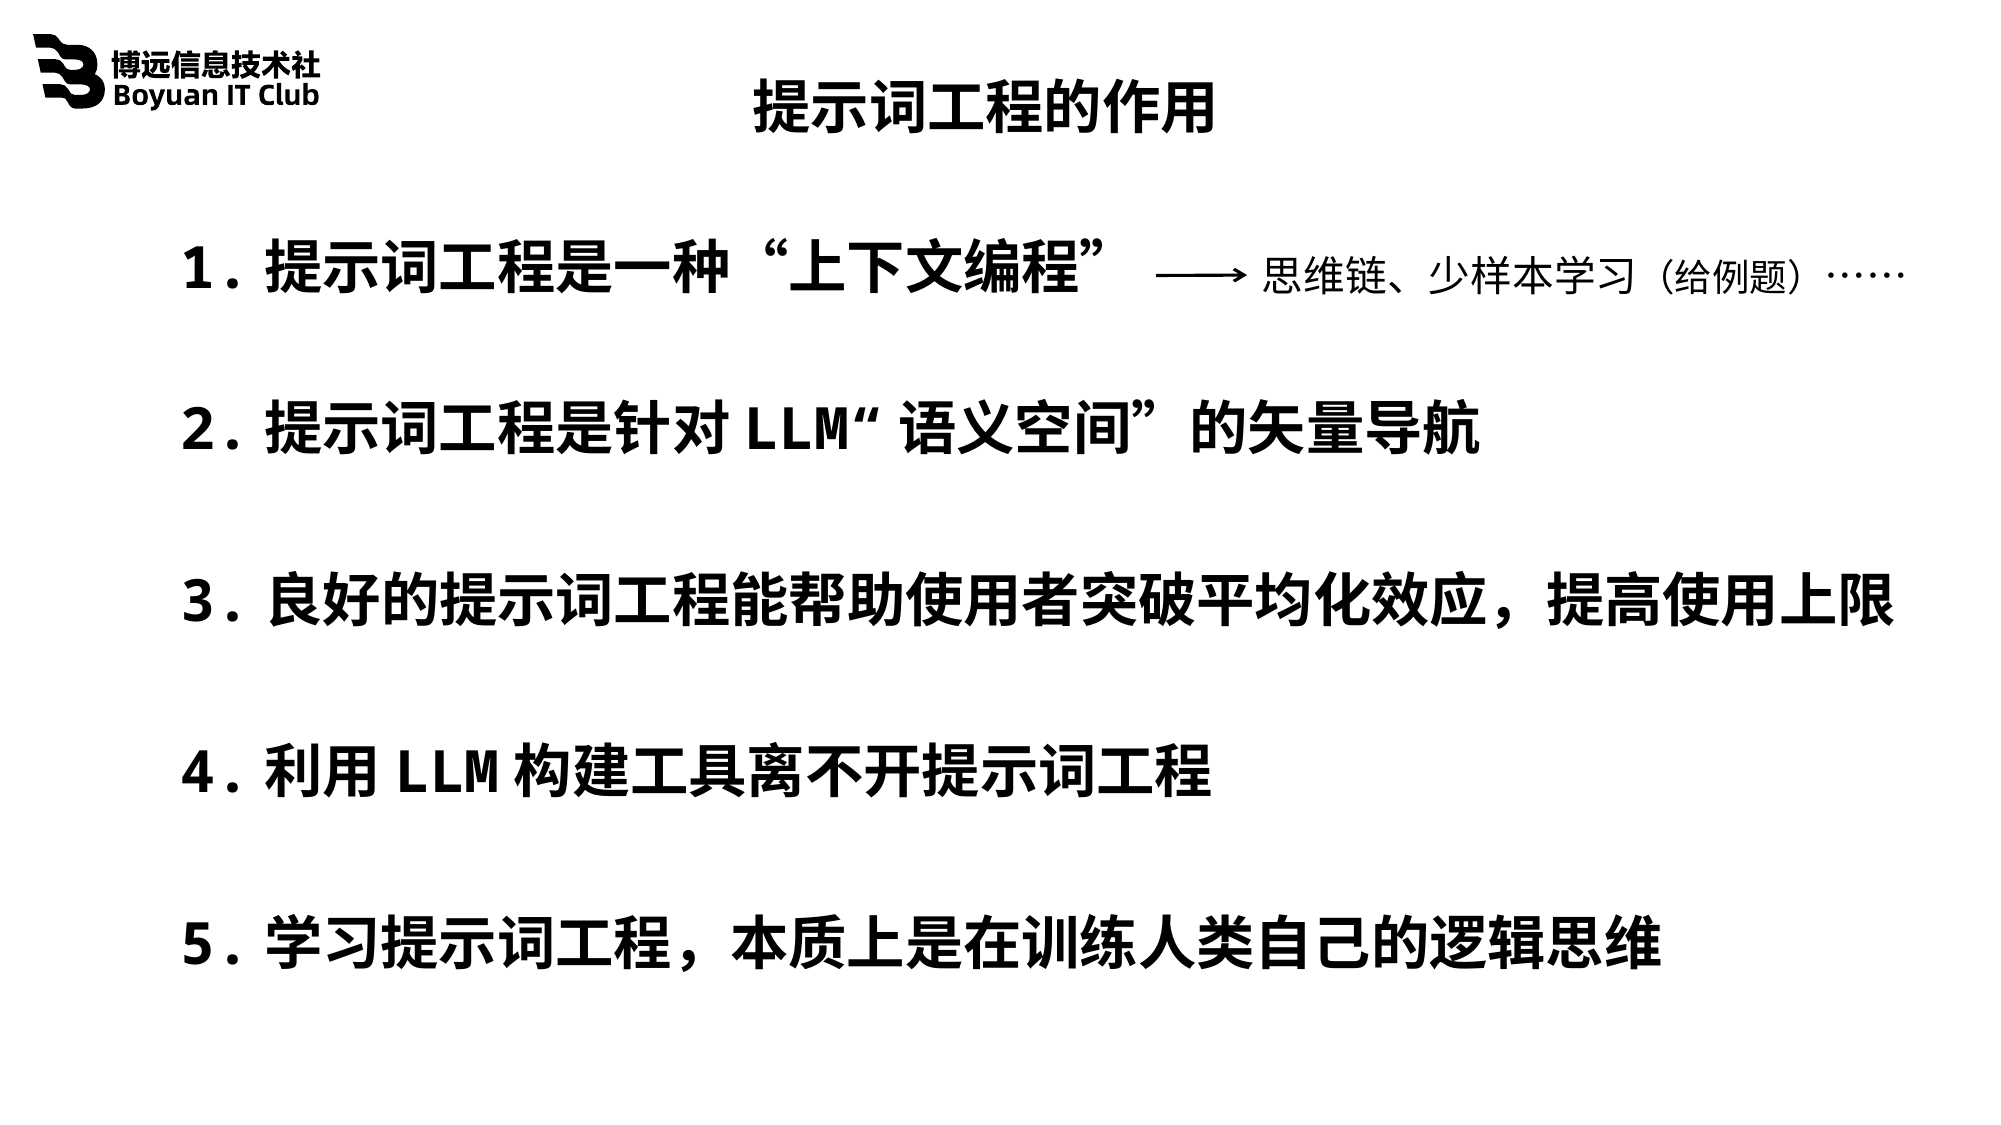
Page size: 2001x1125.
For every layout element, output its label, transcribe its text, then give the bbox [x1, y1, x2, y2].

text_box [261, 50, 291, 79]
text_box [291, 50, 321, 79]
text_box 提示词工程的作用 [737, 62, 1262, 148]
text_box [114, 84, 130, 105]
text_box [285, 89, 300, 106]
text_box [231, 50, 261, 79]
text_box 2.提示词工程是针对LLM“语义空间”的矢量导航 [165, 383, 2000, 469]
text_box 4.利用LLM构建工具离不开提示词工程 [165, 727, 2000, 812]
text_box 1.提示词工程是一种“上下文编程” [165, 223, 2000, 308]
text_box [33, 34, 105, 109]
text_box [235, 84, 251, 105]
text_box [184, 89, 199, 106]
text_box [148, 89, 166, 111]
text_box [303, 82, 319, 106]
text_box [1156, 242, 1937, 309]
text_box [202, 88, 218, 105]
text_box [171, 50, 201, 79]
text_box [132, 88, 148, 106]
text_box [228, 84, 233, 105]
text_box [111, 50, 171, 79]
text_box [276, 82, 284, 106]
text_box 3.良好的提示词工程能帮助使用者突破平均化效应，提高使用上限 [165, 555, 2000, 641]
text_box [167, 89, 182, 106]
text_box [201, 50, 231, 79]
text_box 5.学习提示词工程，本质上是在训练人类自己的逻辑思维 [165, 898, 2000, 984]
text_box [259, 84, 274, 106]
